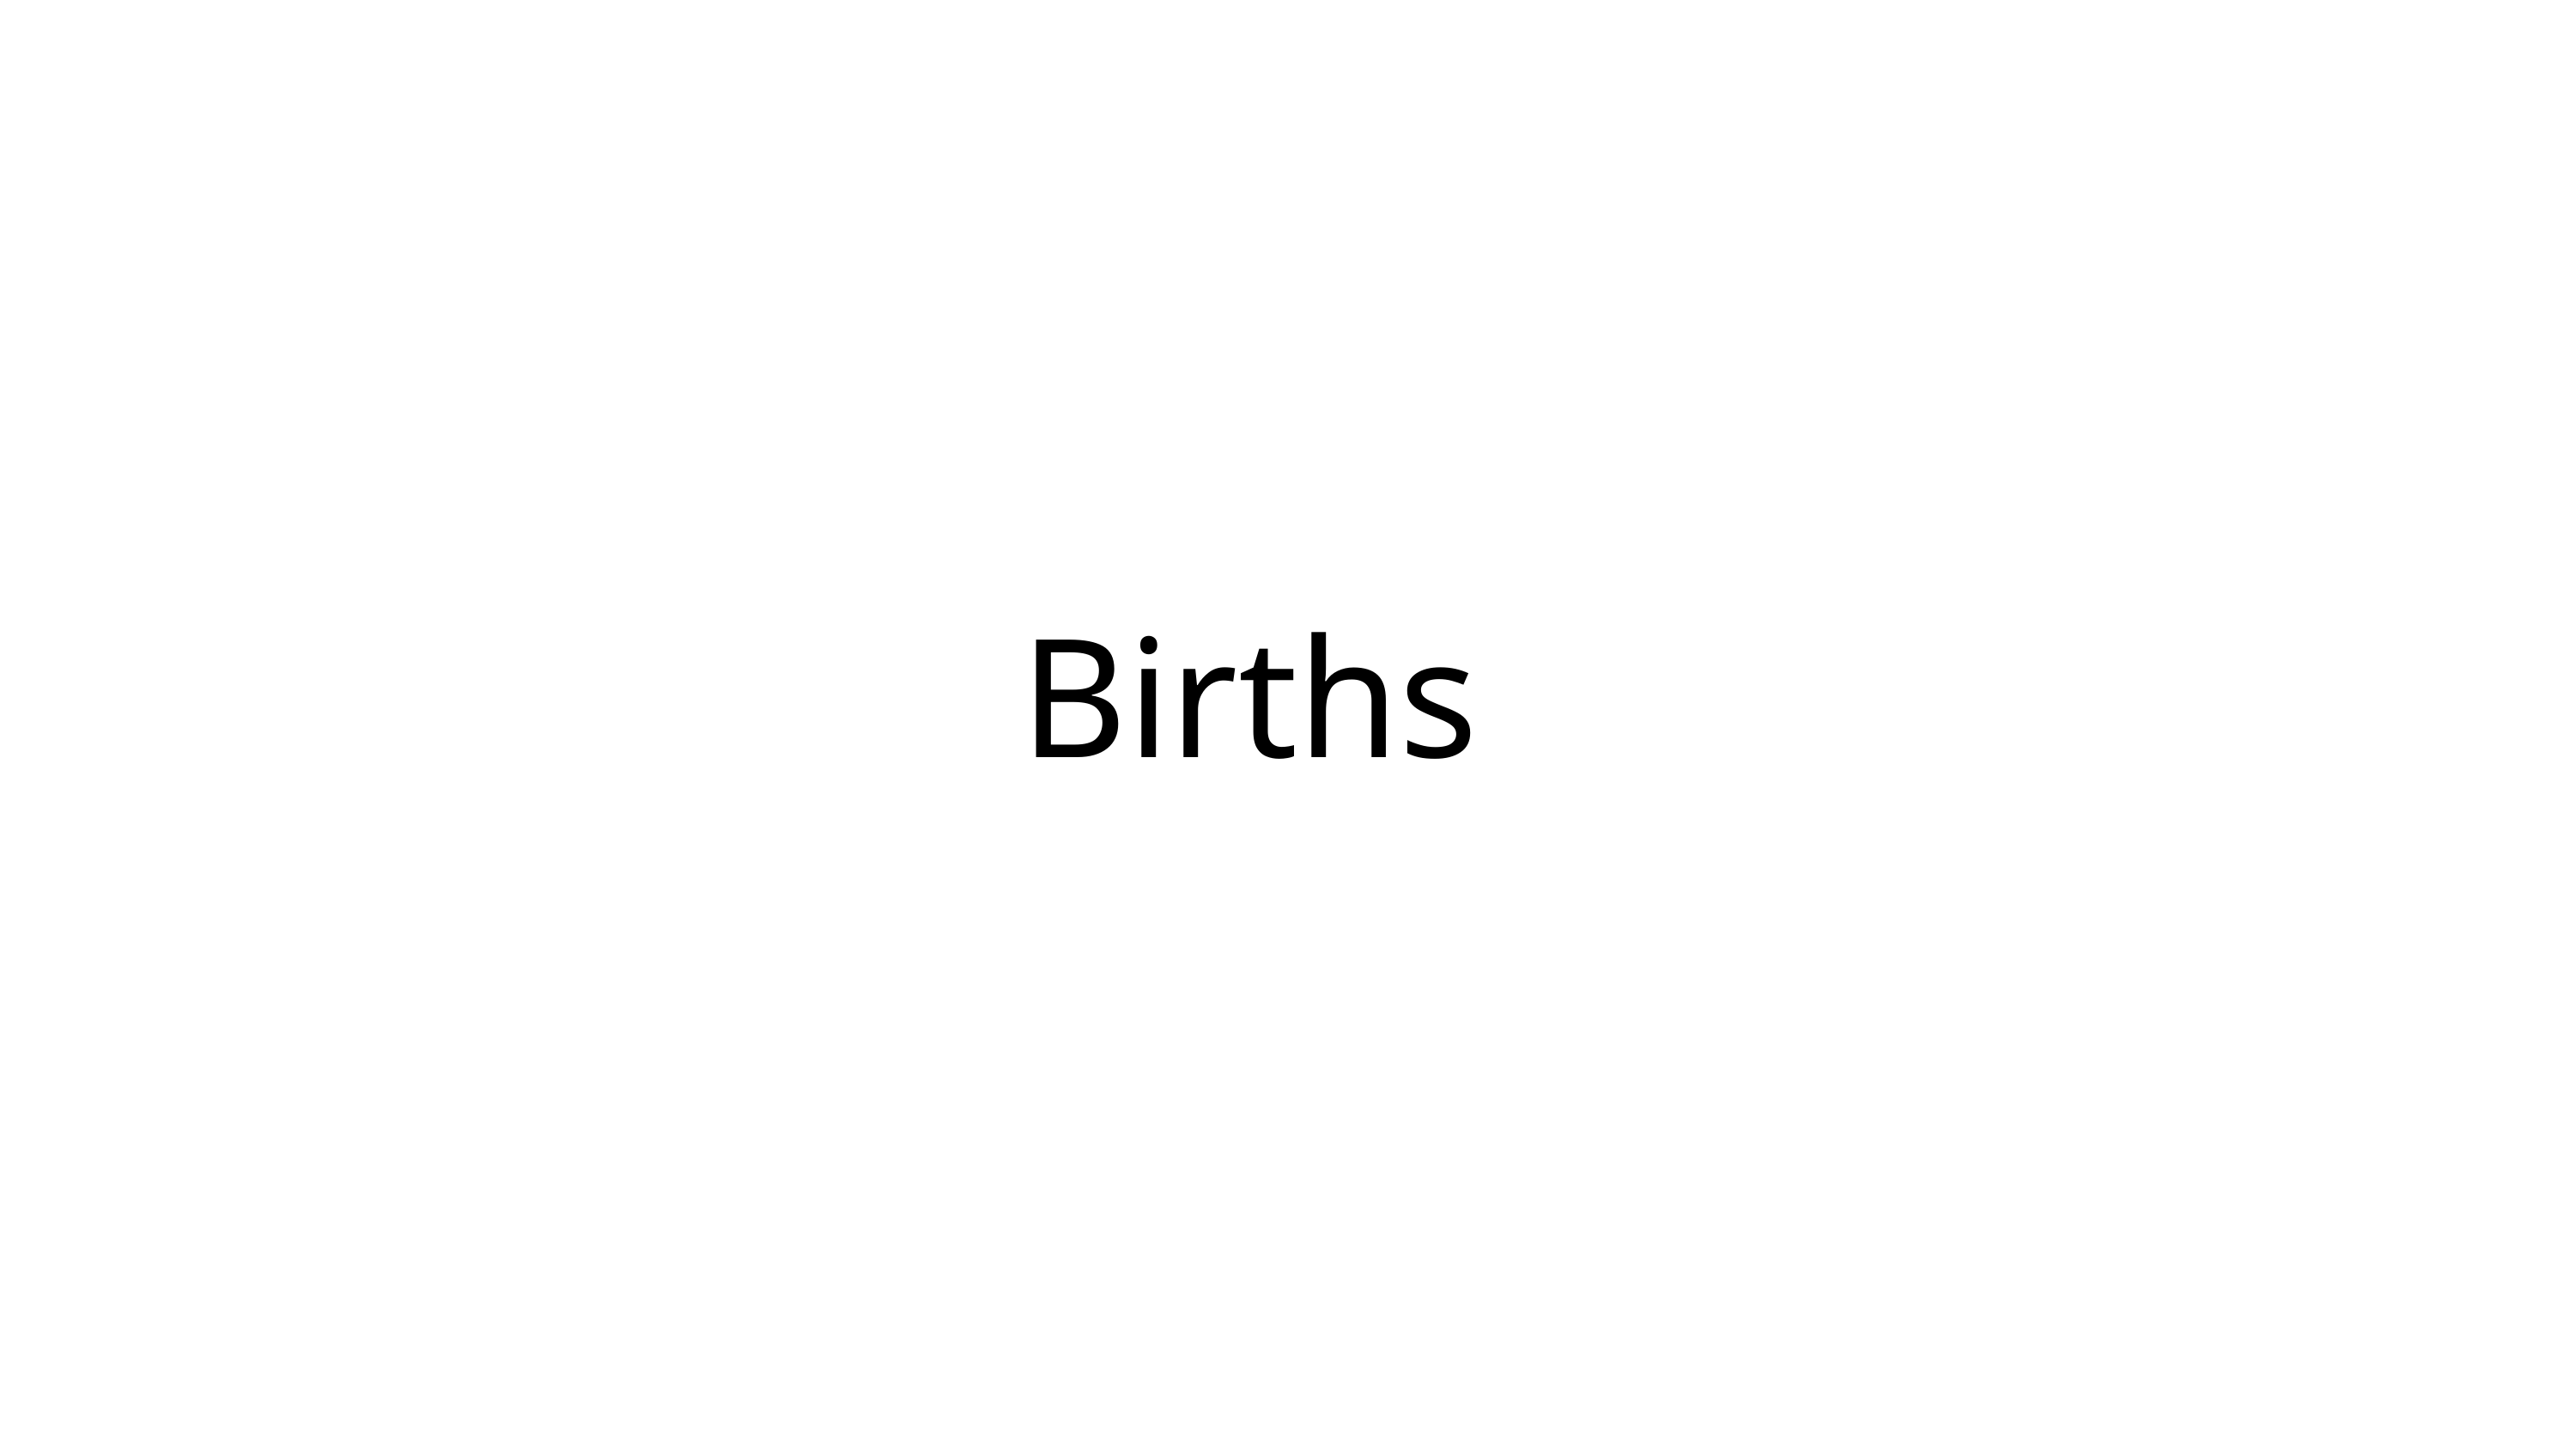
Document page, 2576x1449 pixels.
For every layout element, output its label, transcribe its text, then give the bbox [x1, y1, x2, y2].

text_box Births [1005, 560, 1493, 791]
